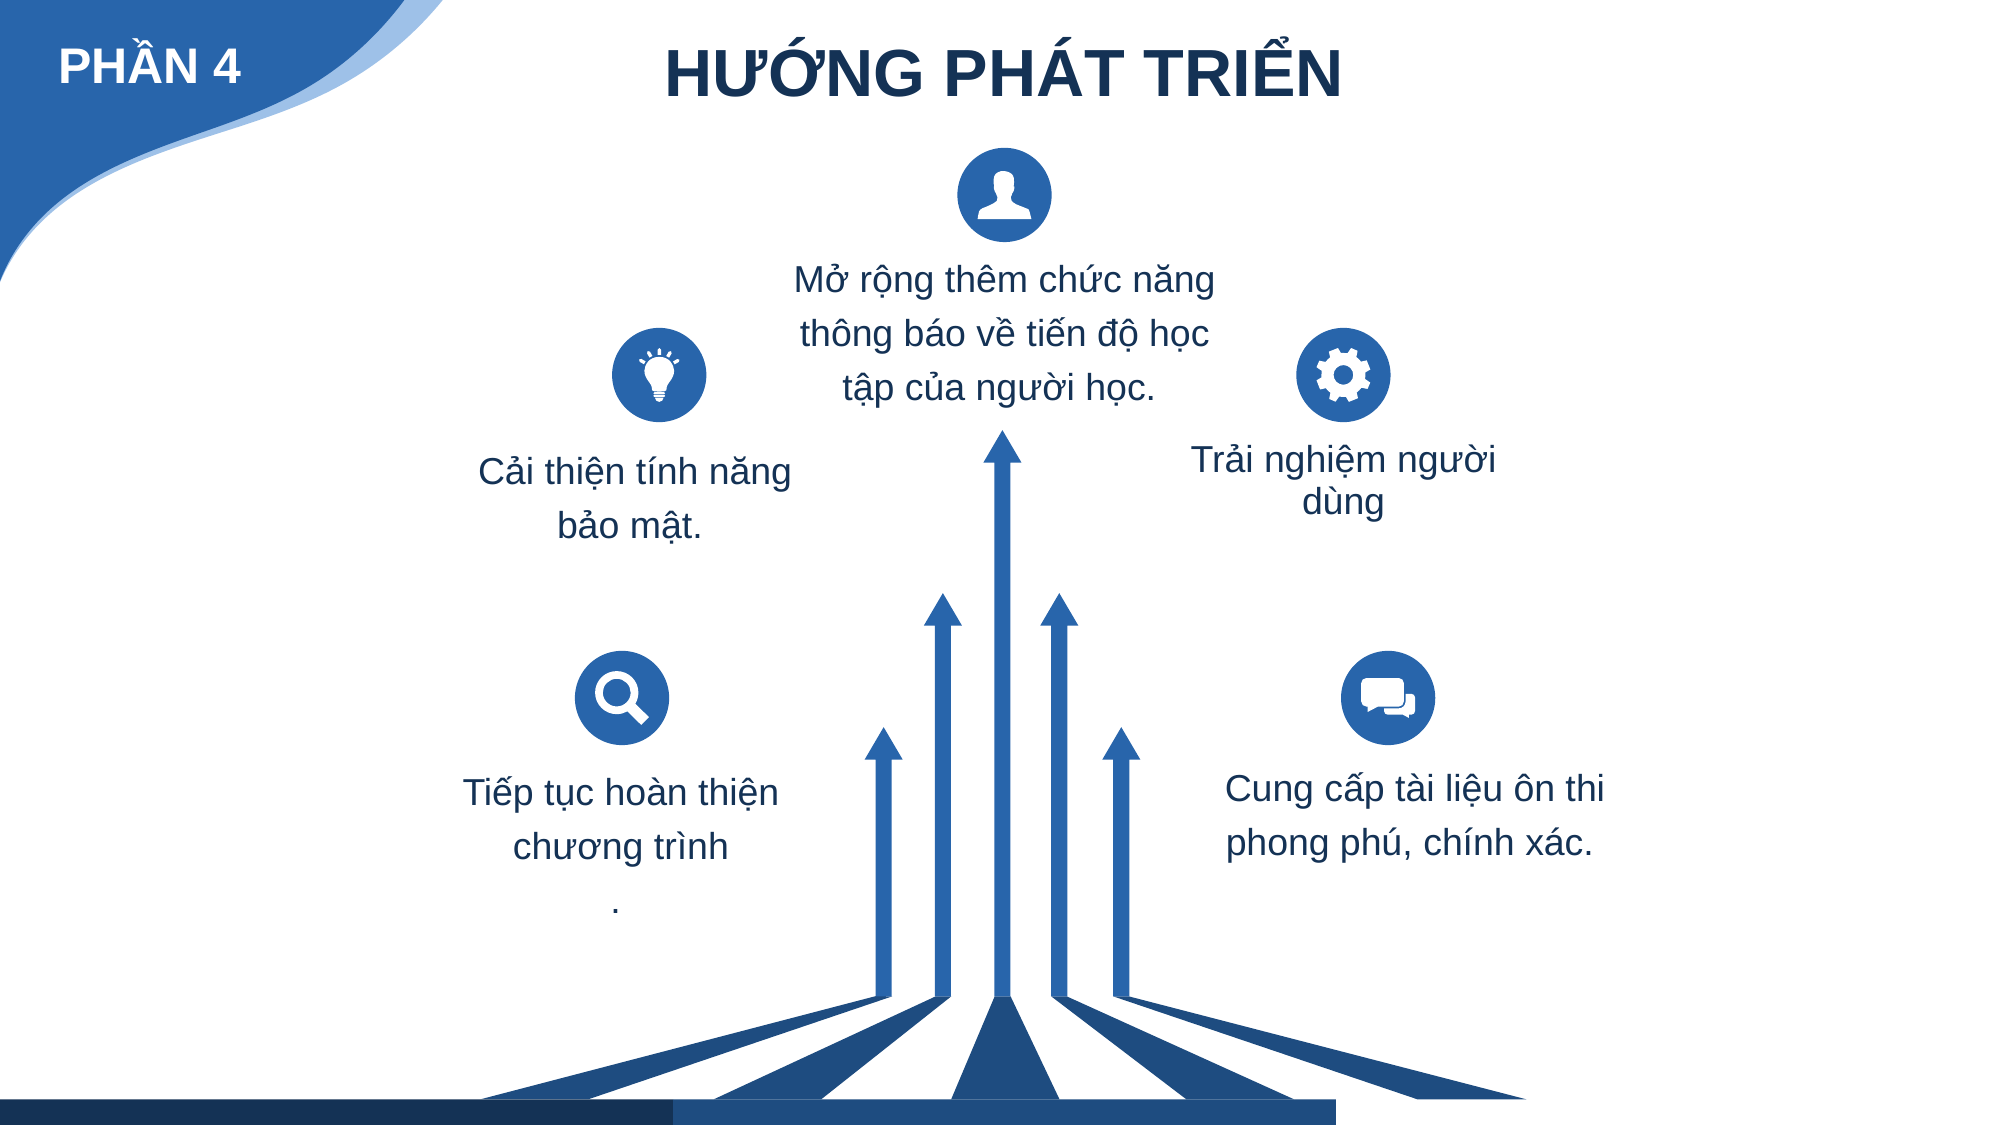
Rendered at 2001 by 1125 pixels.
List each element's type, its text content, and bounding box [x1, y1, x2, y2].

text_box Cải thiện tính năng bảo mật. [442, 438, 828, 533]
text_box [672, 1098, 1337, 1125]
text_box Tiếp tục hoàn thiện chương trình . [403, 759, 839, 854]
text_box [612, 327, 707, 423]
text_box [1340, 650, 1436, 746]
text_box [574, 650, 670, 746]
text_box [957, 147, 1052, 243]
text_box [0, 1098, 672, 1125]
text_box [864, 727, 903, 997]
text_box [983, 430, 1022, 997]
text_box Trải nghiệm người dùng [1175, 438, 1512, 533]
text_box [923, 593, 962, 997]
text_box [713, 996, 952, 1100]
text_box Cung cấp tài liệu ôn thi phong phú, chính xác. [1208, 754, 1622, 849]
text_box [1052, 996, 1294, 1100]
text_box HƯỚNG PHÁT TRIỂN [649, 22, 1360, 118]
text_box Mở rộng thêm chức năng thông báo về tiến độ học tập của người học. [769, 246, 1240, 341]
text_box [1040, 593, 1079, 997]
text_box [0, 0, 443, 297]
text_box [951, 997, 1060, 1100]
text_box [1115, 996, 1527, 1100]
text_box [480, 996, 891, 1100]
text_box [1102, 727, 1141, 997]
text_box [1296, 327, 1391, 423]
